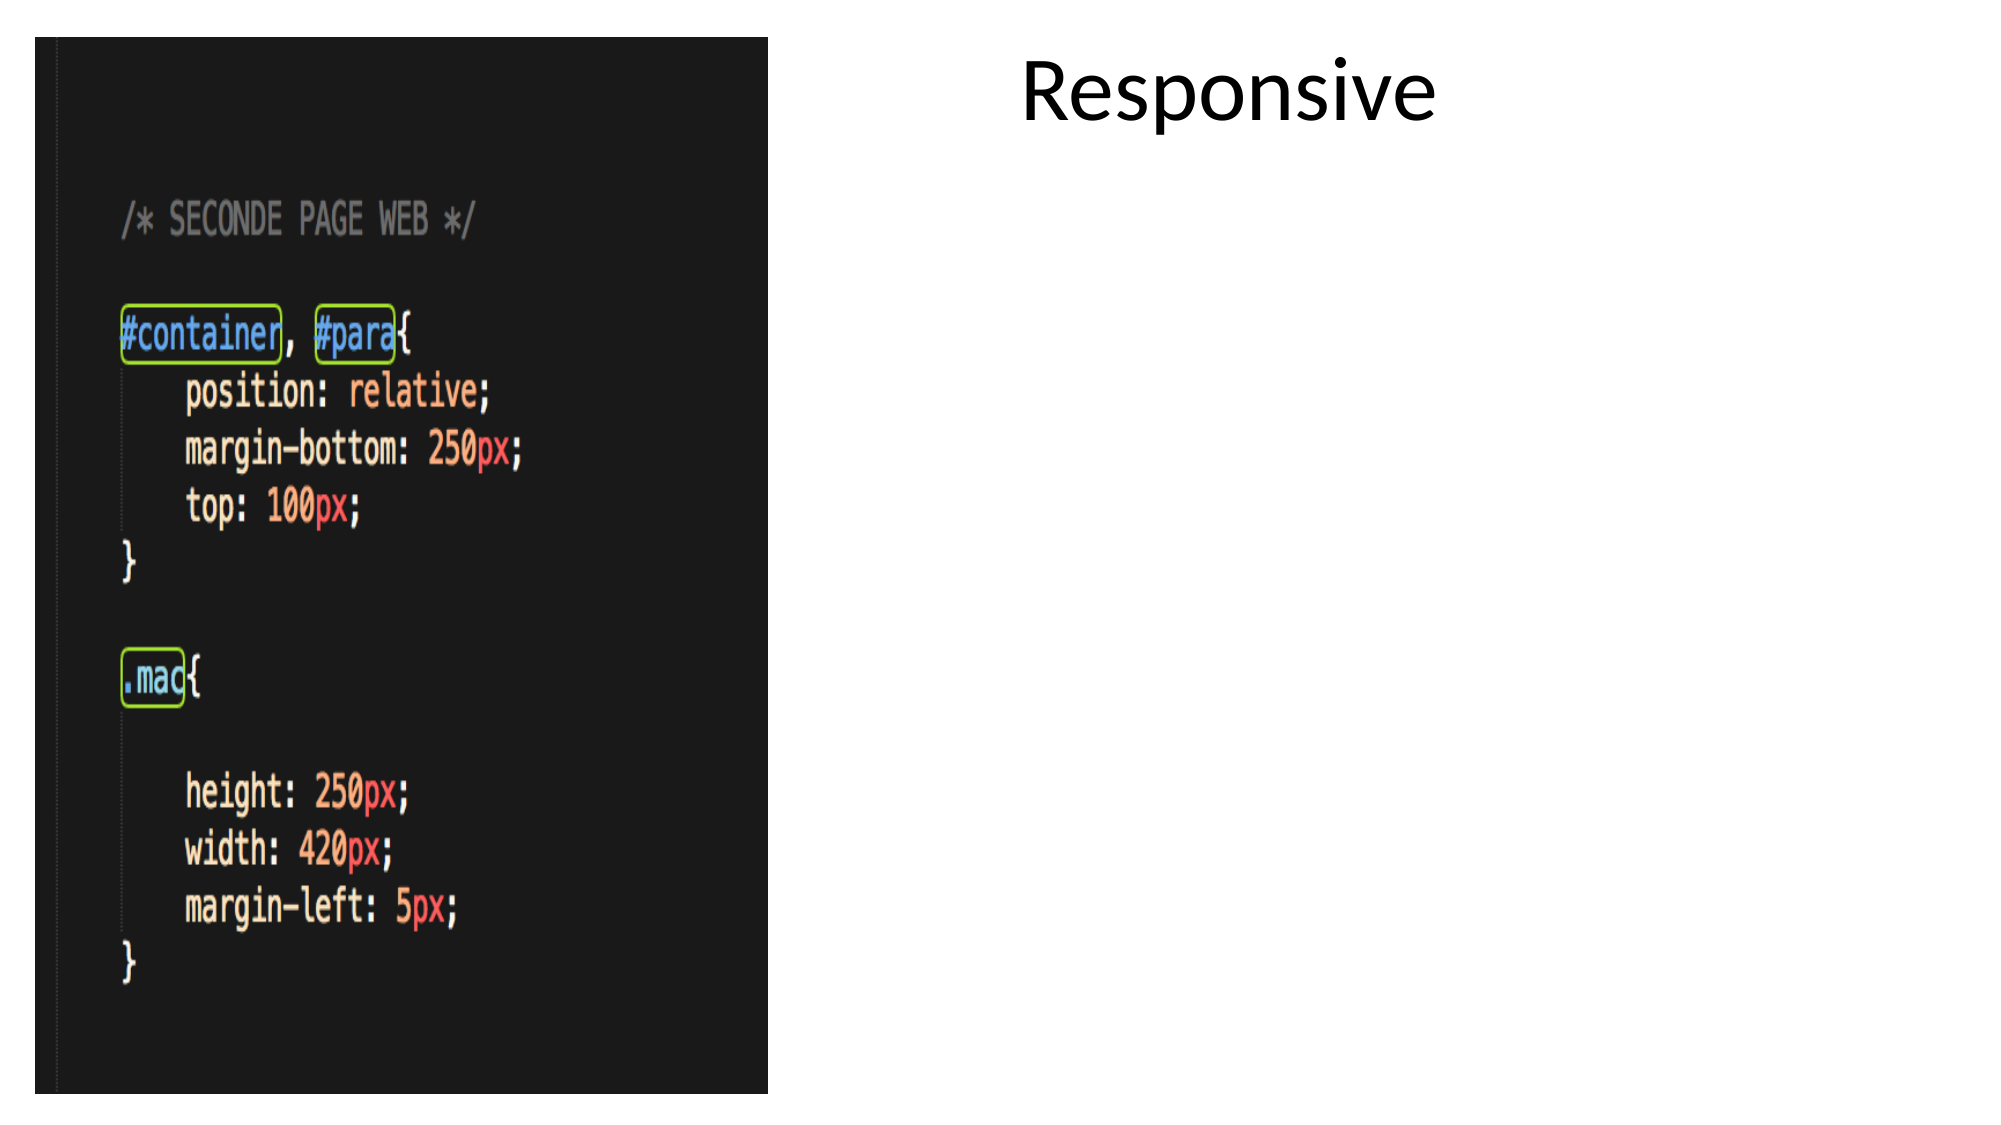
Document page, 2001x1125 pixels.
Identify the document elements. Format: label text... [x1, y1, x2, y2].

title Responsive [877, 37, 1581, 255]
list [35, 37, 768, 1095]
